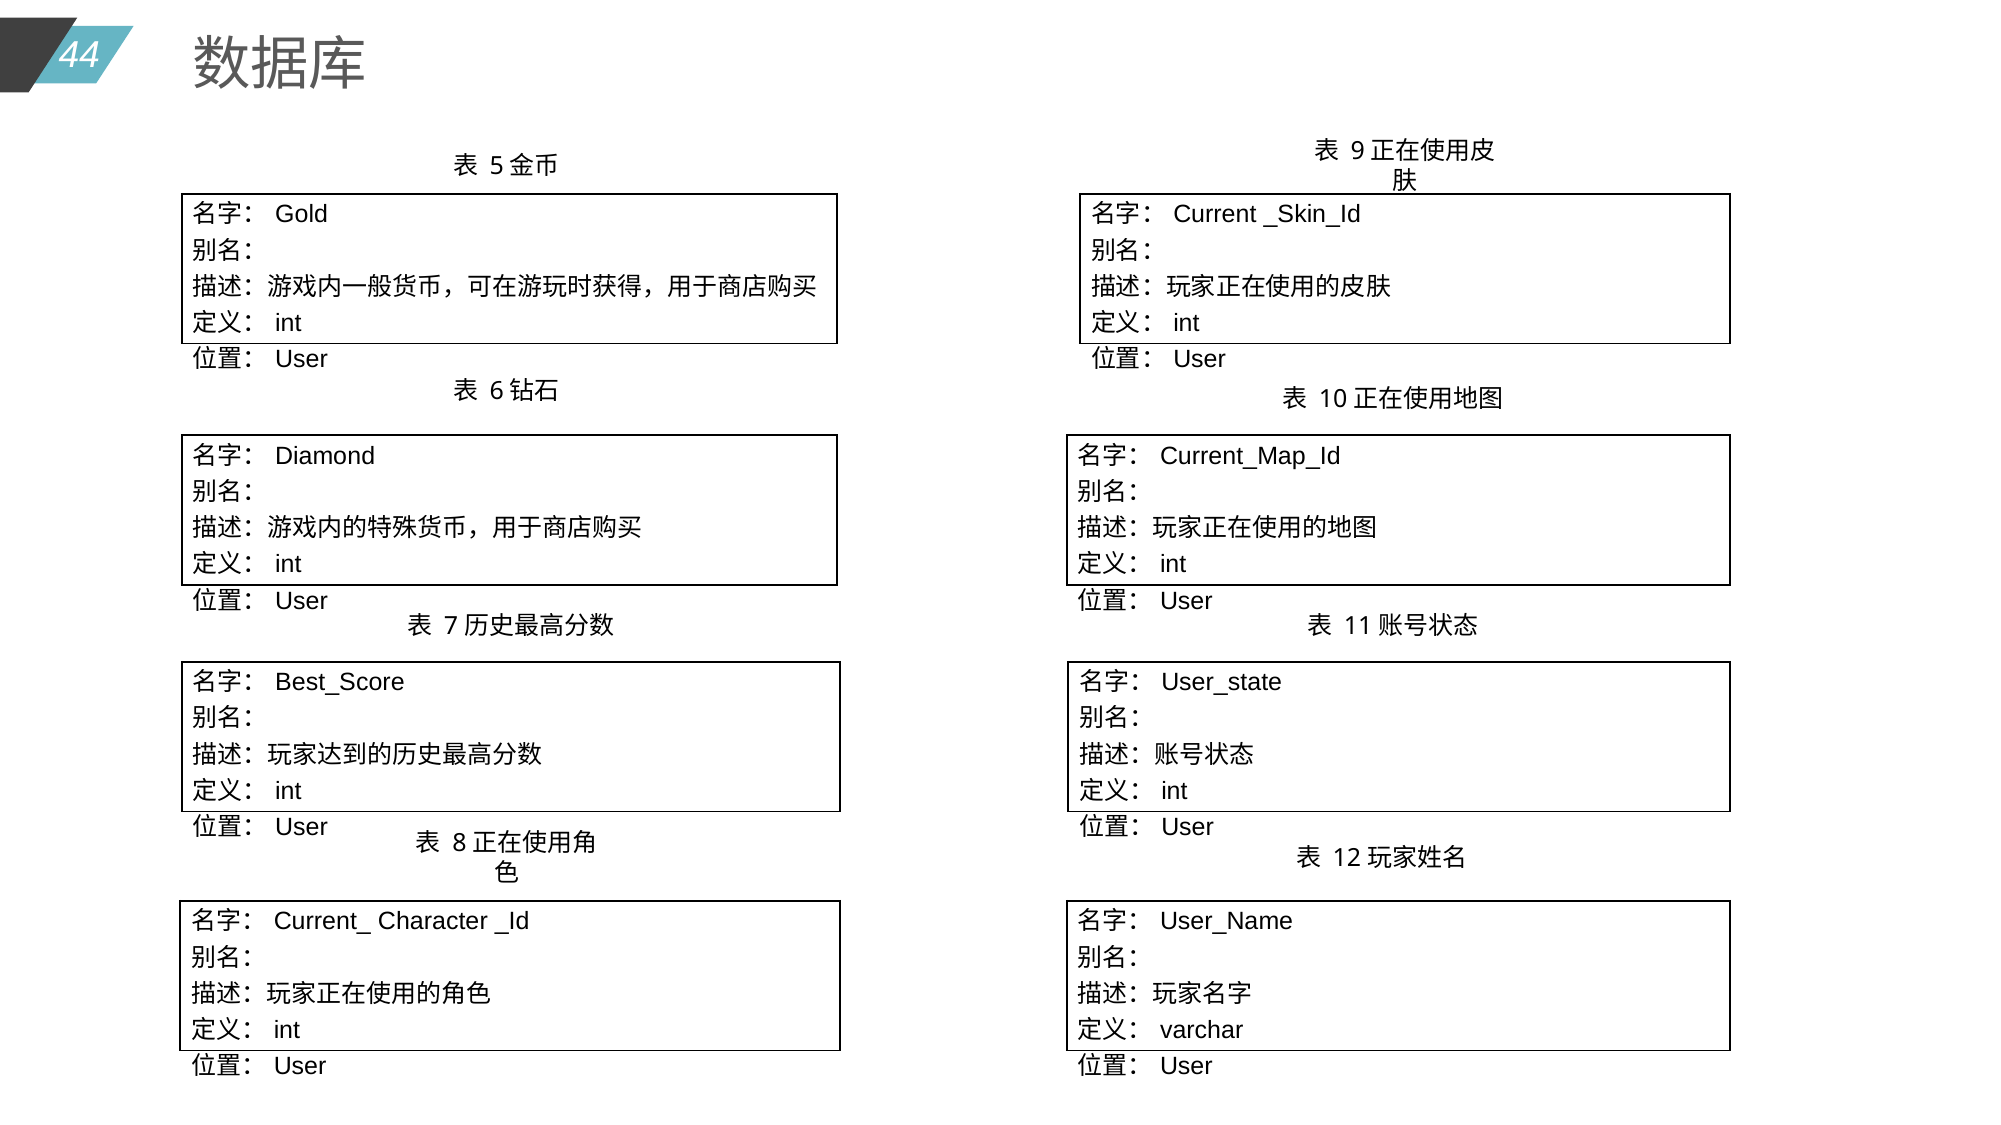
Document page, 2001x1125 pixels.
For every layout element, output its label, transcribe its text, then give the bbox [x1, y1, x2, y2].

text_box 表 7历史最高分数 [392, 602, 630, 648]
text_box 表 12玩家姓名 [1281, 833, 1483, 879]
text_box 表 11账号状态 [1279, 602, 1507, 648]
table_header 名字：User_Name 别名： 描述：玩家名字 定义：varchar 位置：User [1068, 902, 1729, 1050]
table_header 名字：Current_Map_Id 别名： 描述：玩家正在使用的地图 定义：int 位置：User [1068, 436, 1729, 584]
text_box 表 9正在使用皮肤 [1287, 126, 1523, 202]
text_box 表 5金币 [429, 141, 584, 187]
table_header 名字：Gold 别名： 描述：游戏内一般货币，可在游玩时获得，用于商店购买 定义：int 位置：User [183, 195, 836, 343]
table_header 名字：Current_ Character _Id 别名： 描述：玩家正在使用的角色 定义：int 位置：User [181, 902, 839, 1050]
text_box 表 10正在使用地图 [1256, 374, 1530, 420]
text_box 数据库 [177, 18, 382, 104]
table_header 名字：User_state 别名： 描述：账号状态 定义：int 位置：User [1069, 663, 1729, 811]
text_box 表 8正在使用角色 [389, 818, 625, 894]
table_header 名字：Current _Skin_Id 别名： 描述：玩家正在使用的皮肤 定义：int 位置：User [1081, 195, 1729, 343]
text_box 表 6钻石 [438, 367, 575, 412]
table_header 名字：Diamond 别名： 描述：游戏内的特殊货币，用于商店购买 定义：int 位置：User [183, 436, 836, 584]
table_header 名字：Best_Score 别名： 描述：玩家达到的历史最高分数 定义：int 位置：User [183, 663, 839, 811]
